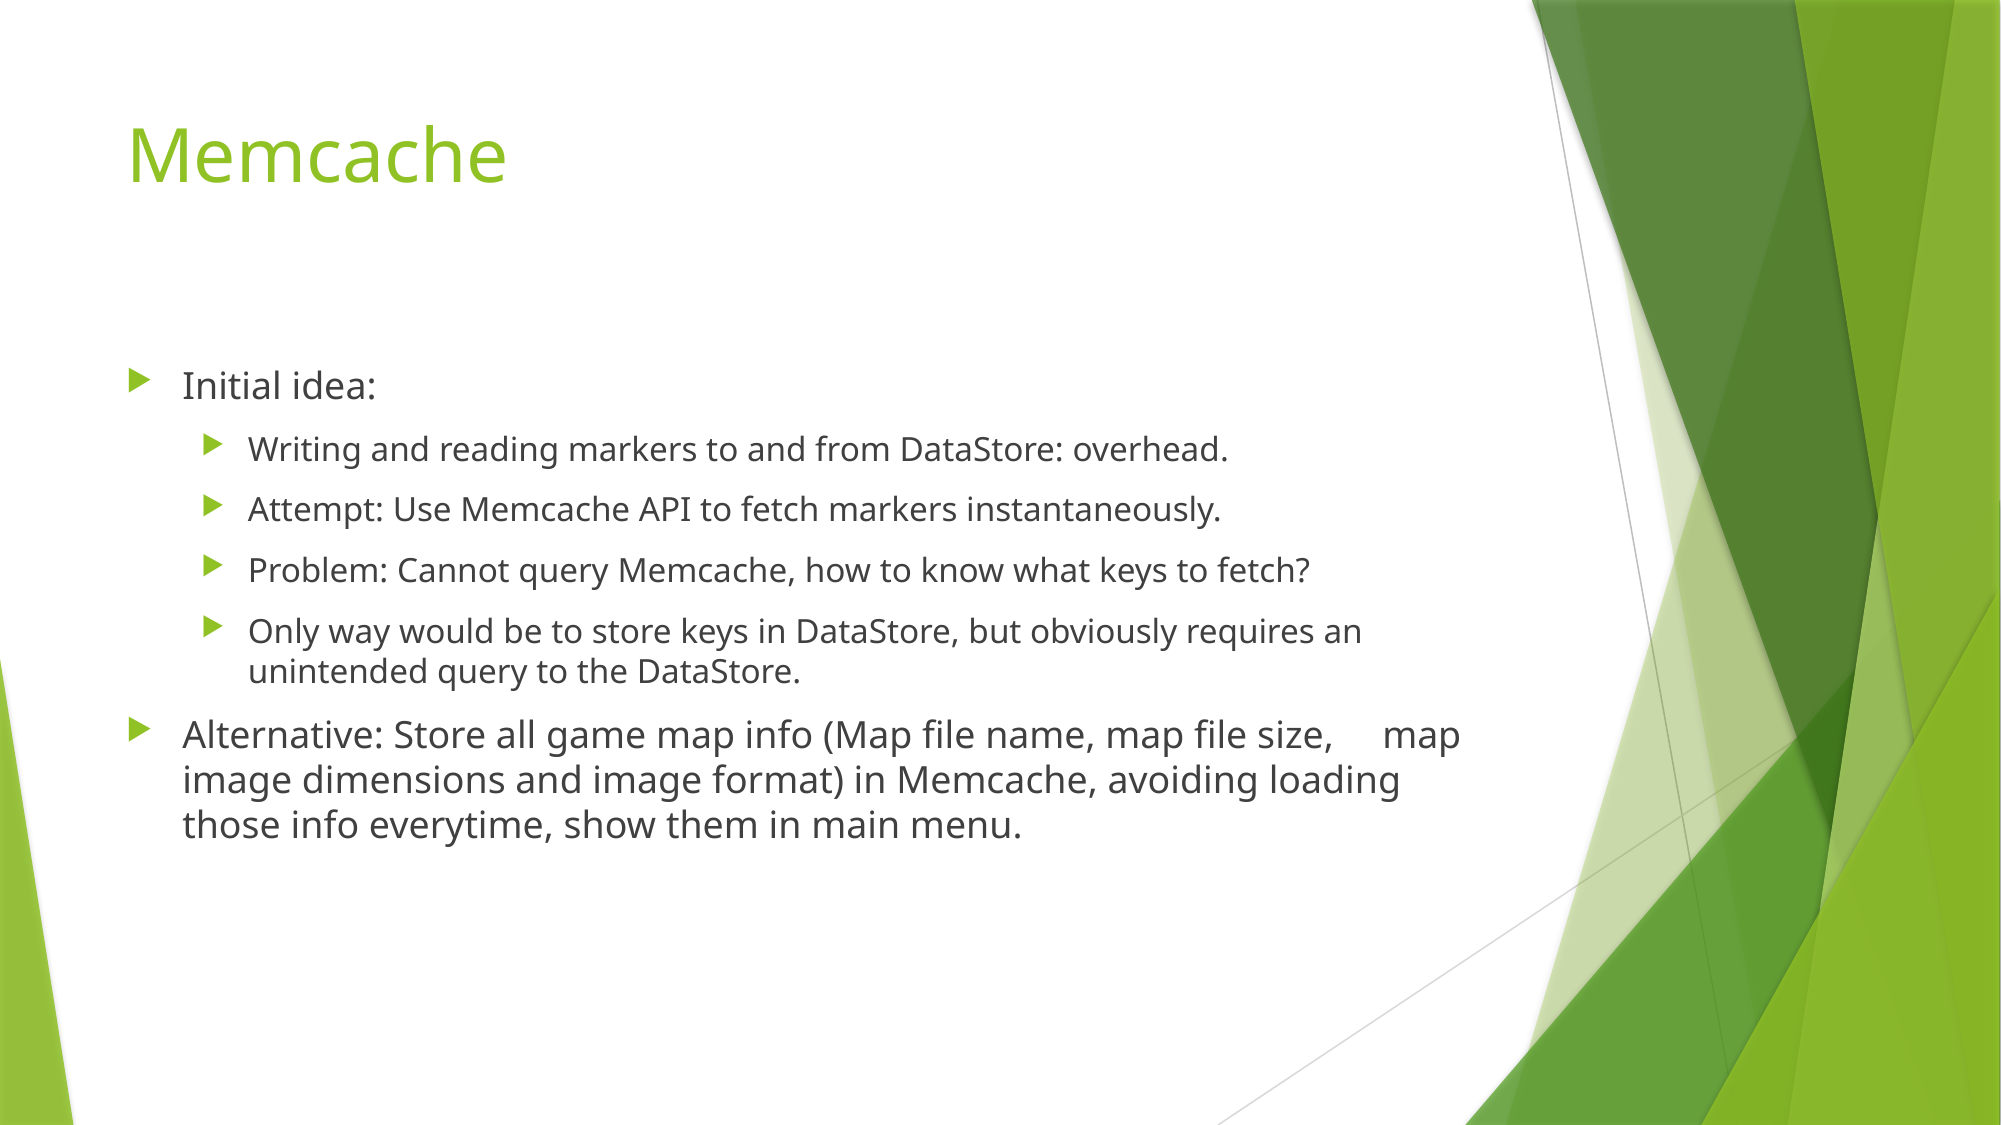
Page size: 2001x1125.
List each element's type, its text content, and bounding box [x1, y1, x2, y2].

title Memcache [111, 99, 1522, 317]
list Initial idea: Writing and reading markers to and from DataStore: overhead. Attempt: Use Memcache API to fetch markers instantaneously. Problem: Cannot query Memcache, how to know what keys to fetch? Only way would be to store keys in DataStore, but obviously requires an unintended query to the DataStore. Alternative: Store all game map info (Map file name, map file size, map image dimensions and image format) in Memcache, avoiding loading those info everytime, show them in main menu. [111, 354, 1522, 992]
